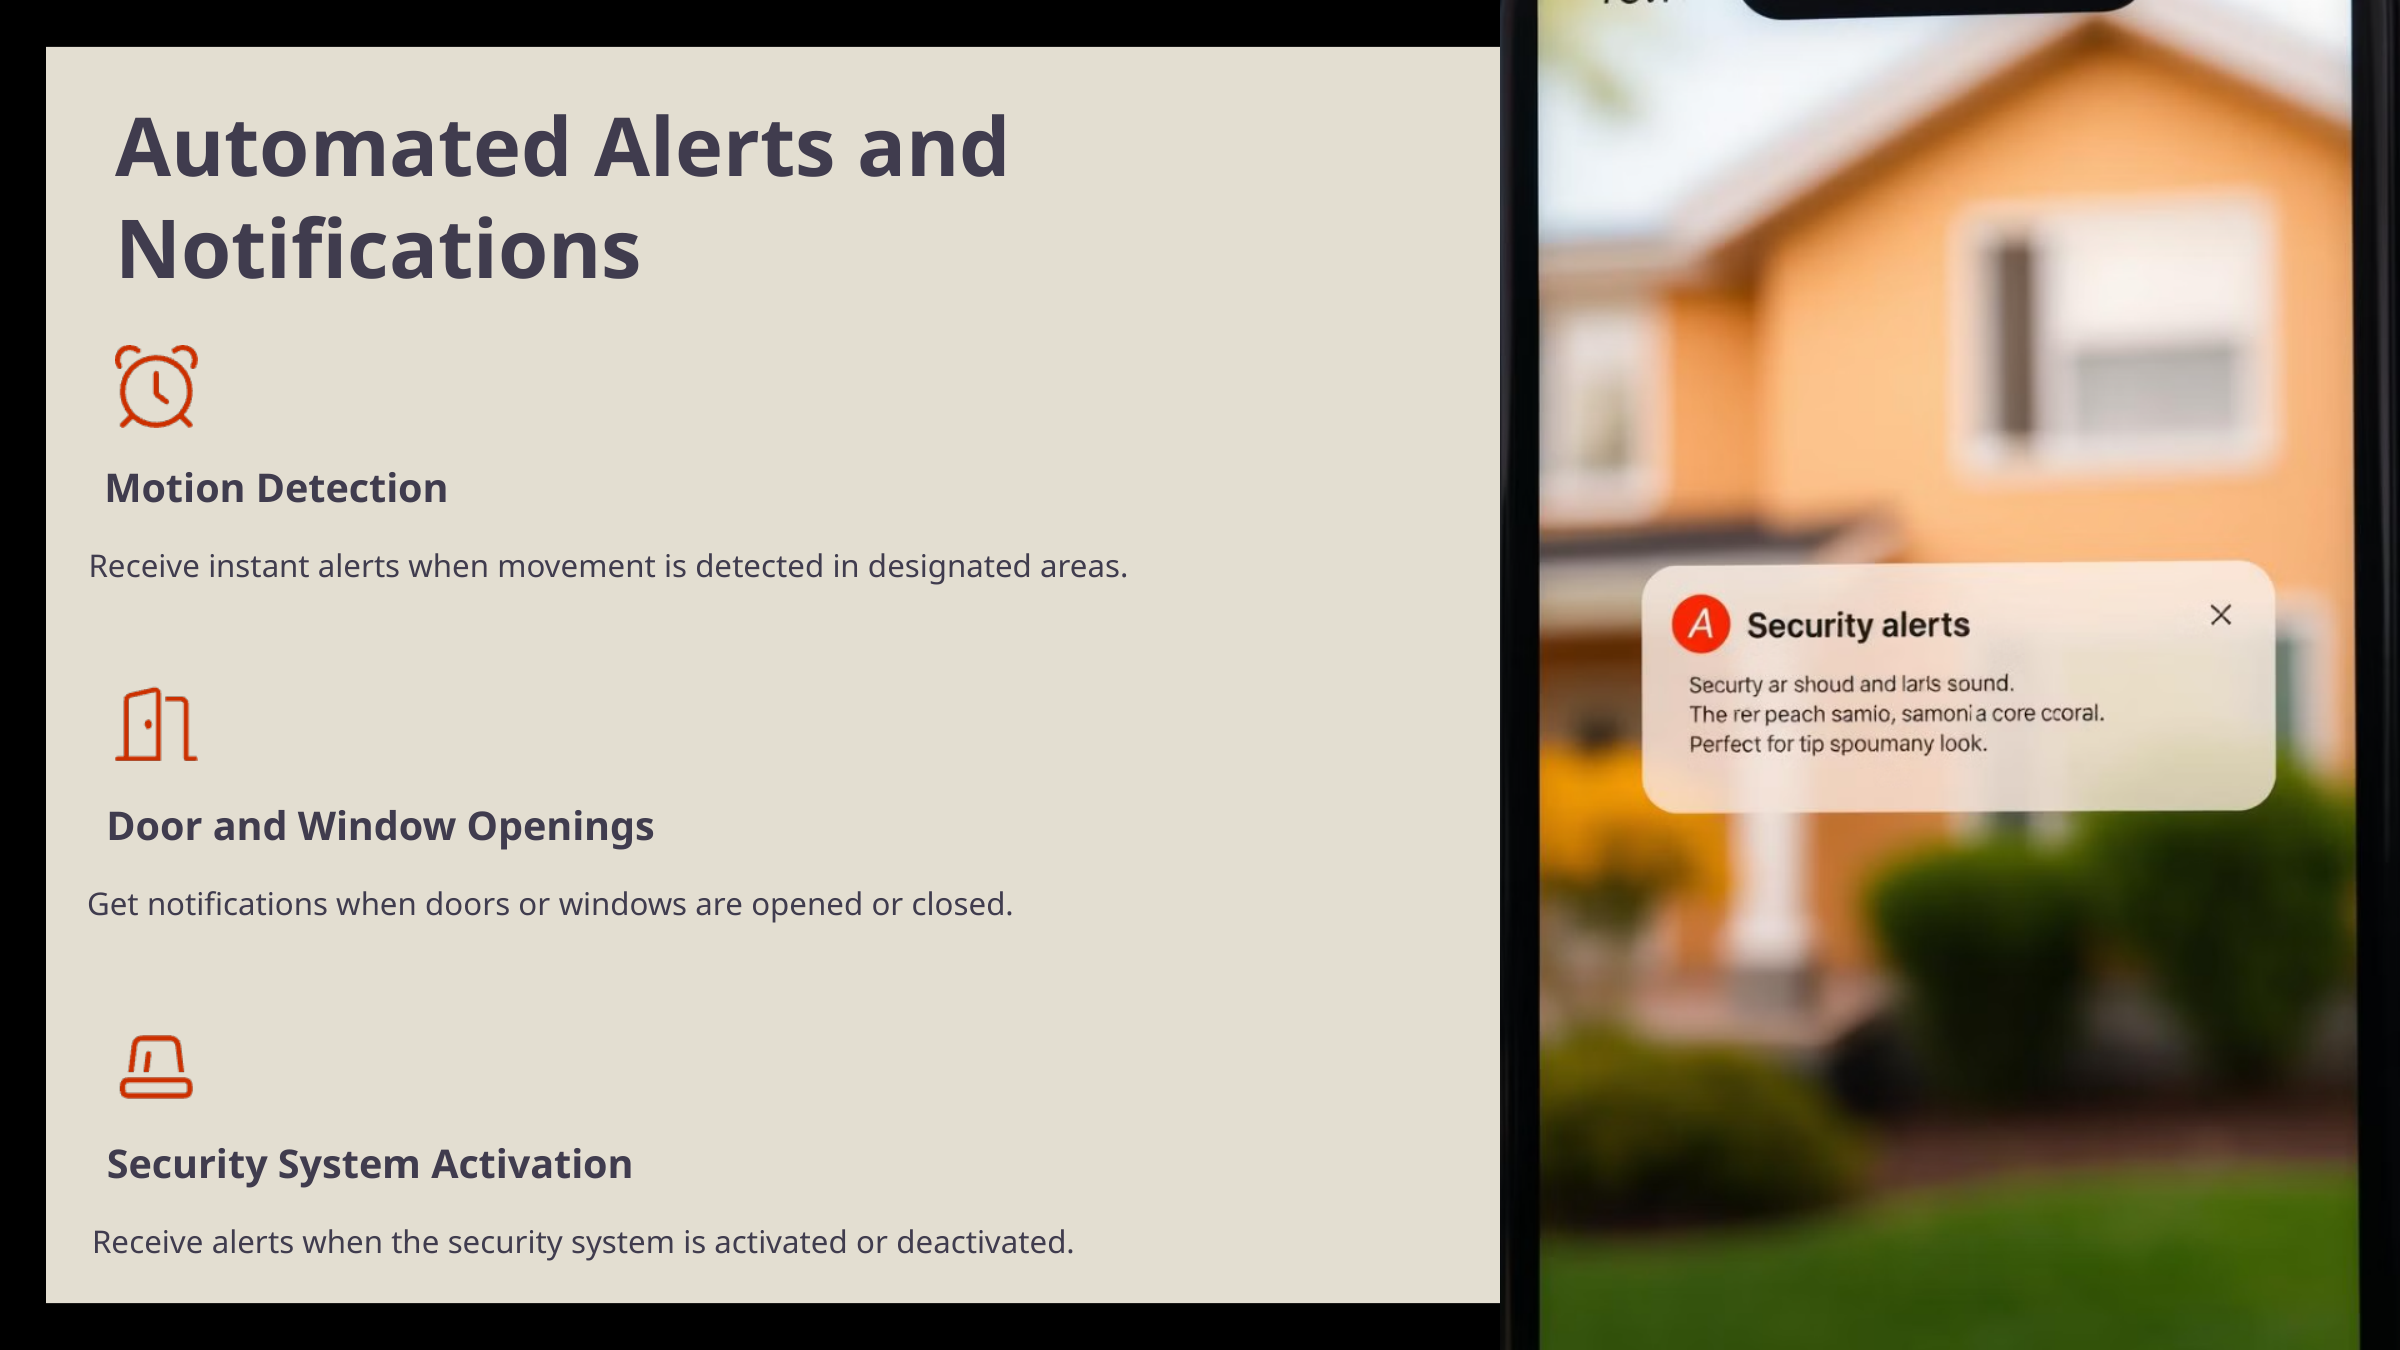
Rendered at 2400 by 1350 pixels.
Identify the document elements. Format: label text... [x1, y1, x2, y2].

picture [1499, 0, 2400, 1350]
text_box Get notifications when doors or windows are opened or closed. [87, 869, 1016, 922]
text_box Receive alerts when the security system is activated or deactivated. [92, 1207, 1077, 1260]
picture [115, 345, 198, 428]
text_box Receive instant alerts when movement is detected in designated areas. [88, 531, 1131, 584]
picture [115, 683, 198, 766]
picture [115, 1020, 198, 1104]
text_box Security System Activation [106, 1136, 635, 1187]
text_box Motion Detection [104, 460, 449, 511]
text_box Automated Alerts and Notifications [115, 90, 1385, 295]
text_box Door and Window Openings [106, 798, 656, 849]
